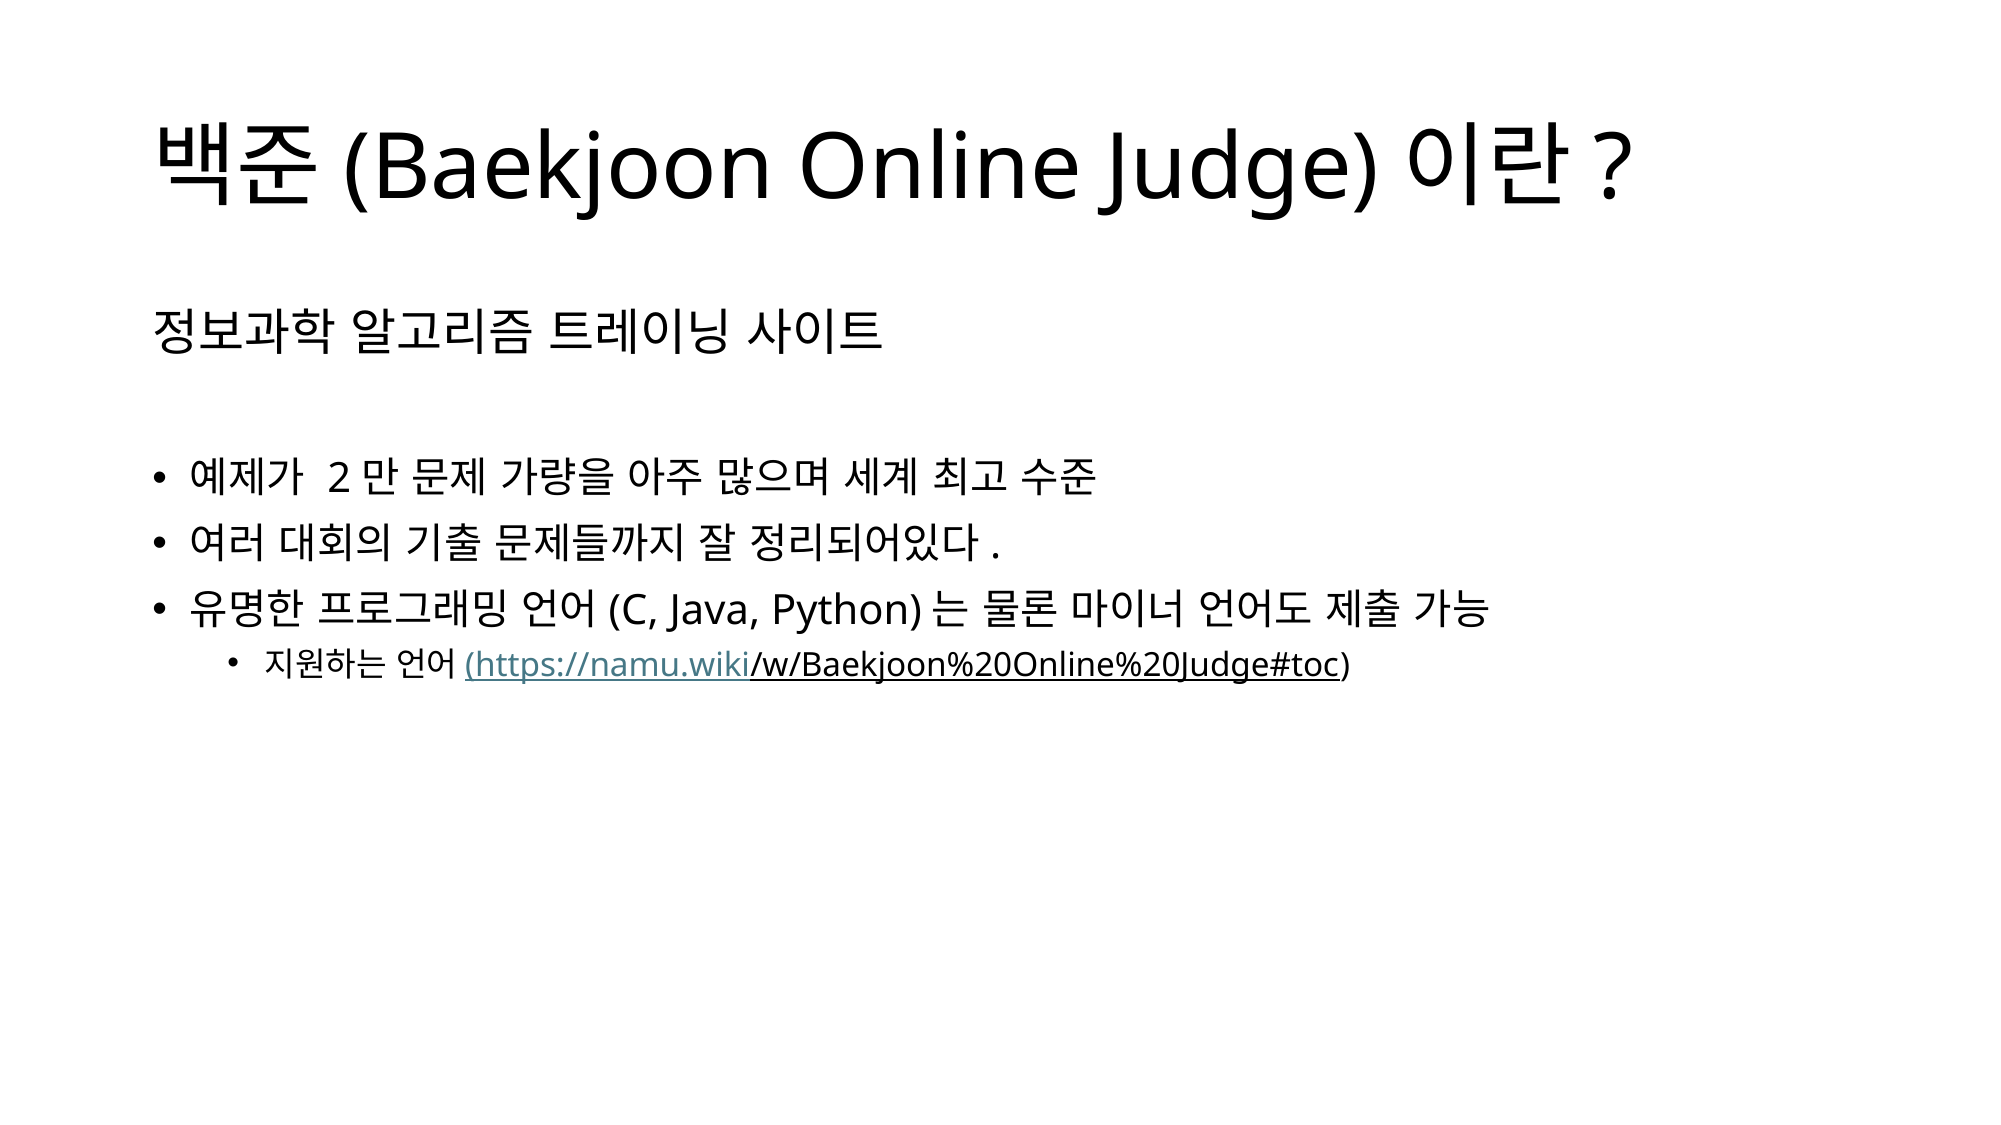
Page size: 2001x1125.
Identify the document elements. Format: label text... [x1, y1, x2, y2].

list 정보과학 알고리즘 트레이닝 사이트 예제가 2만 문제 가량을 아주 많으며 세계 최고 수준 여러 대회의 기출 문제들까지 잘 정리되어있다. 유명한 프로그래밍 언어(C, Java, Python)는 물론 마이너 언어도 제출 가능 지원하는 언어(https://namu.wiki/w/Baekjoon%20Online%20Judge#toc) [137, 299, 1863, 1014]
title 백준(Baekjoon Online Judge)이란? [137, 59, 1863, 278]
